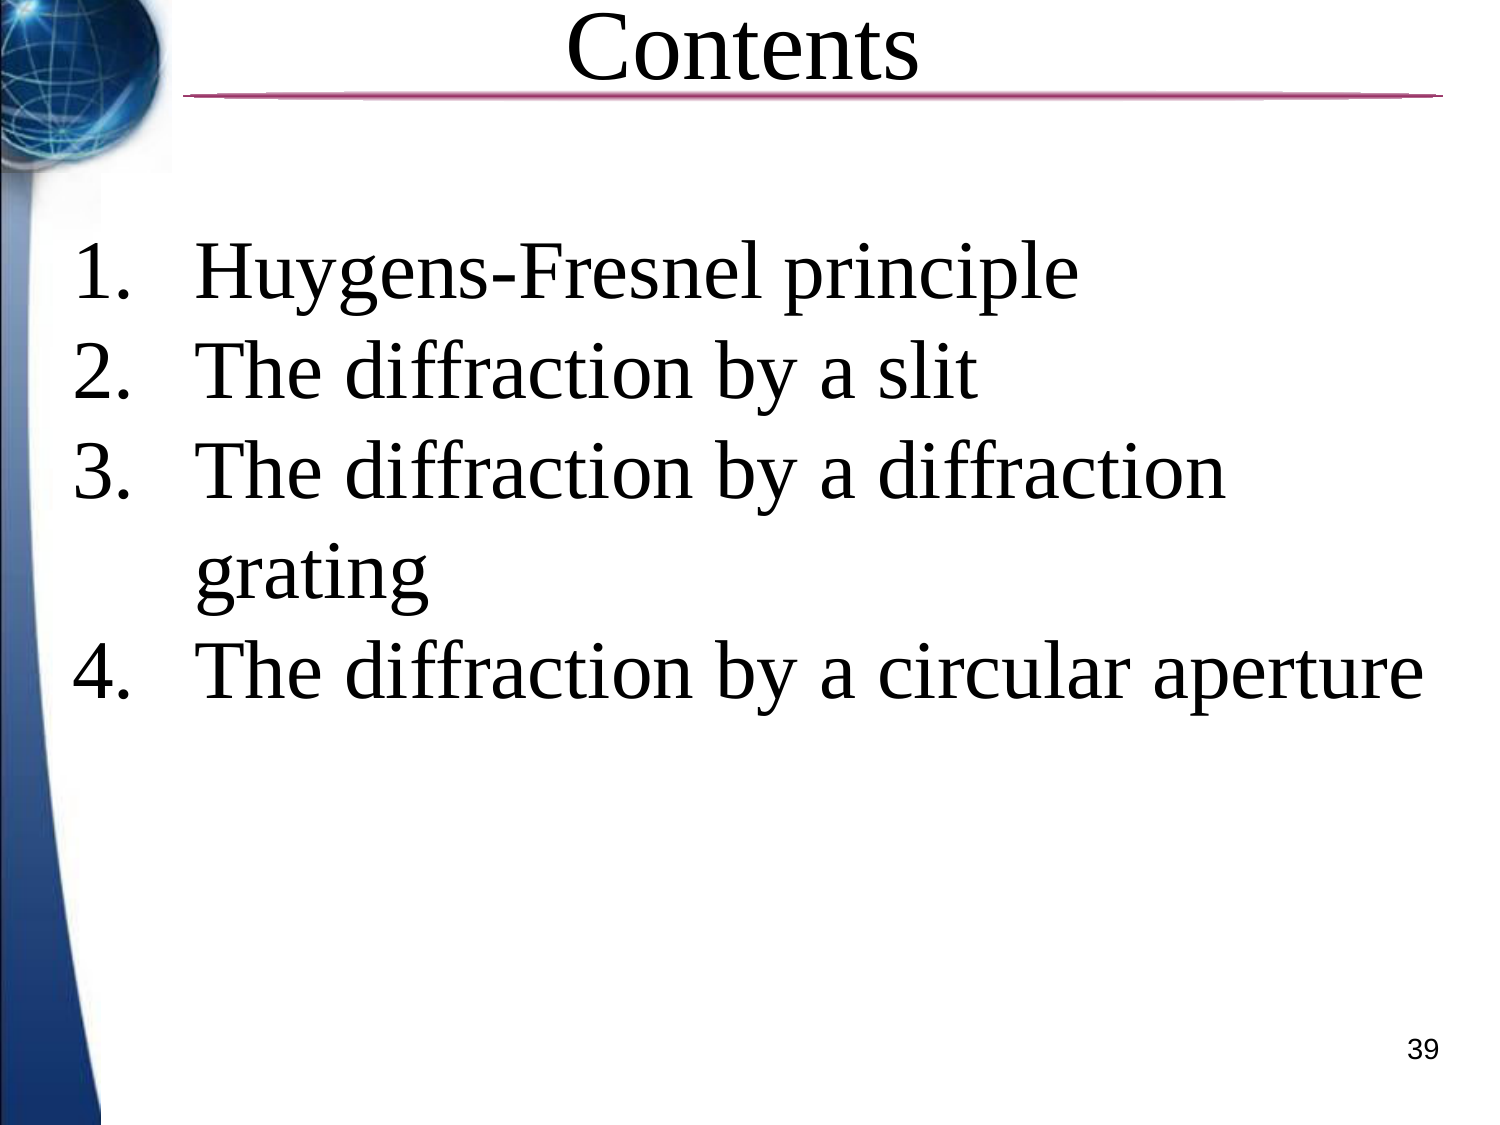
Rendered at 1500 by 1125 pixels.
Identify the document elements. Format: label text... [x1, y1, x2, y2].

picture [0, 0, 172, 1125]
text_box Huygens-Fresnel principle The diffraction by a slit The diffraction by a diffraction grating The diffraction by a circular aperture [57, 208, 1499, 723]
slide_number 39 [1104, 1022, 1455, 1092]
text_box Contents [551, 0, 962, 107]
